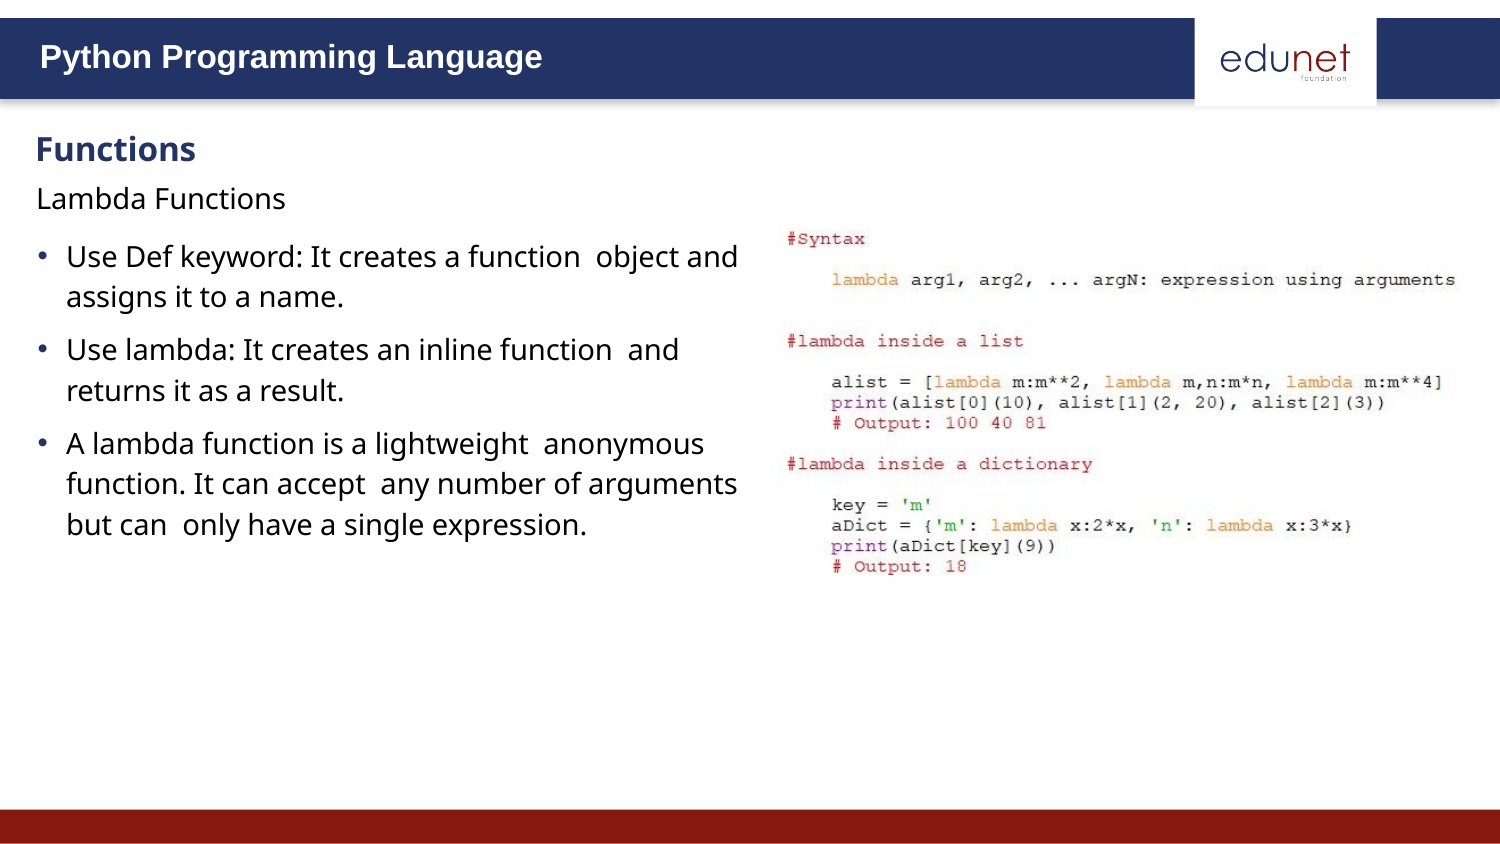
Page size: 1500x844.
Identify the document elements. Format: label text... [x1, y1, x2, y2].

title Functions [32, 125, 519, 269]
text_box Lambda Functions [35, 171, 750, 215]
picture [778, 211, 1465, 591]
picture [1215, 38, 1356, 86]
text_box Use Def keyword: It creates a function object and assigns it to a name. Use lambda: It creates an inline function and returns it as a result. A lambda function is a lightweight anonymous function. It can accept any number of arguments but can only have a single expression. [37, 230, 752, 541]
